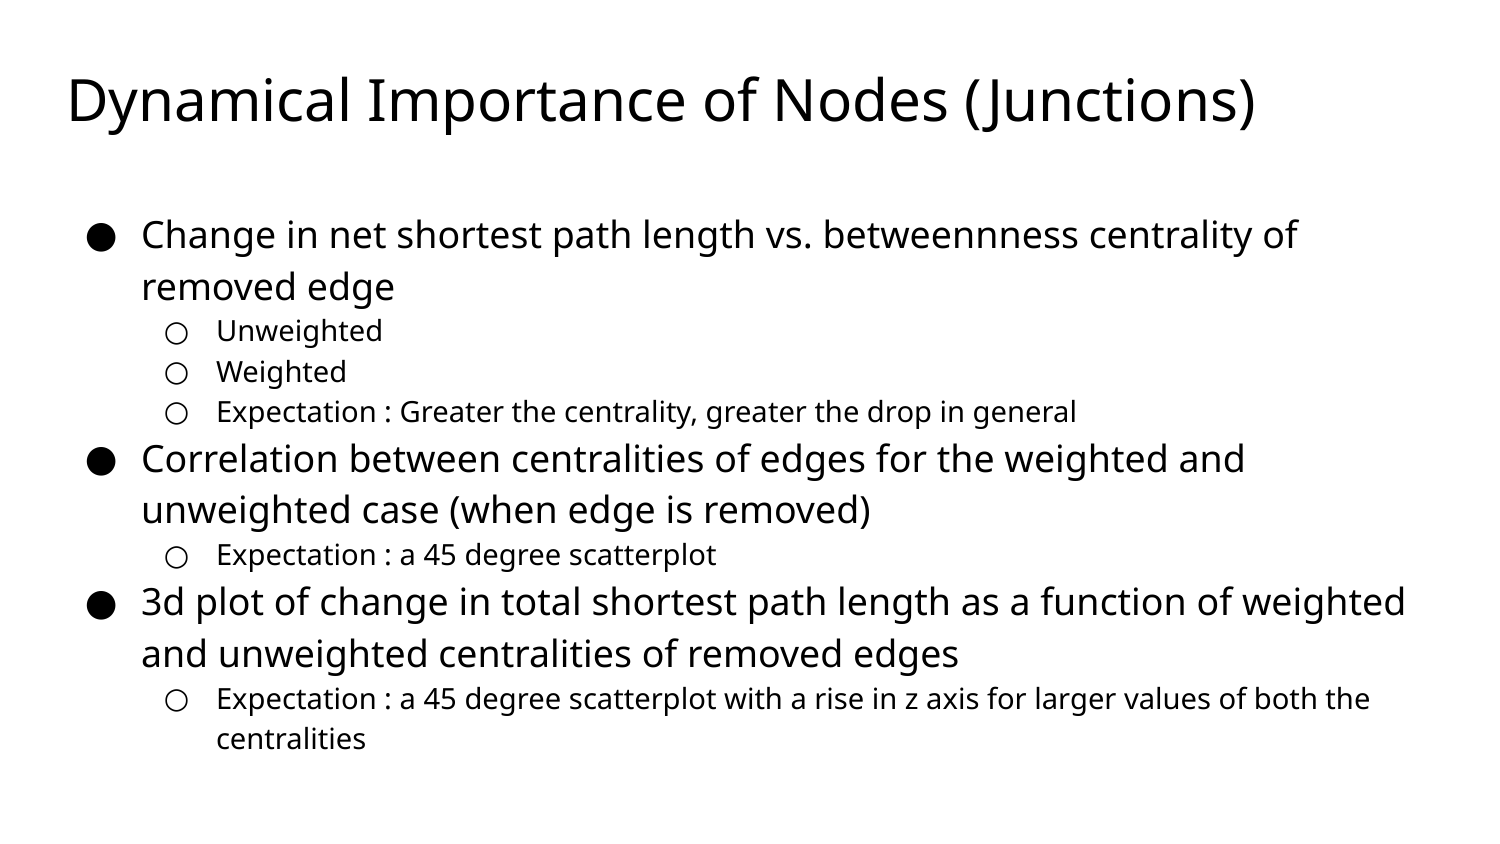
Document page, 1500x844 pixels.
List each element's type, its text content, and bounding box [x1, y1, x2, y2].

title Dynamical Importance of Nodes (Junctions) [51, 48, 1449, 142]
list Change in net shortest path length vs. betweennness centrality of removed edge Unweighted Weighted Expectation : Greater the centrality, greater the drop in general Correlation between centralities of edges for the weighted and unweighted case (when edge is removed) Expectation : a 45 degree scatterplot 3d plot of change in total shortest path length as a function of weighted and unweighted centralities of removed edges Expectation : a 45 degree scatterplot with a rise in z axis for larger values of both the centralities [51, 189, 1449, 792]
